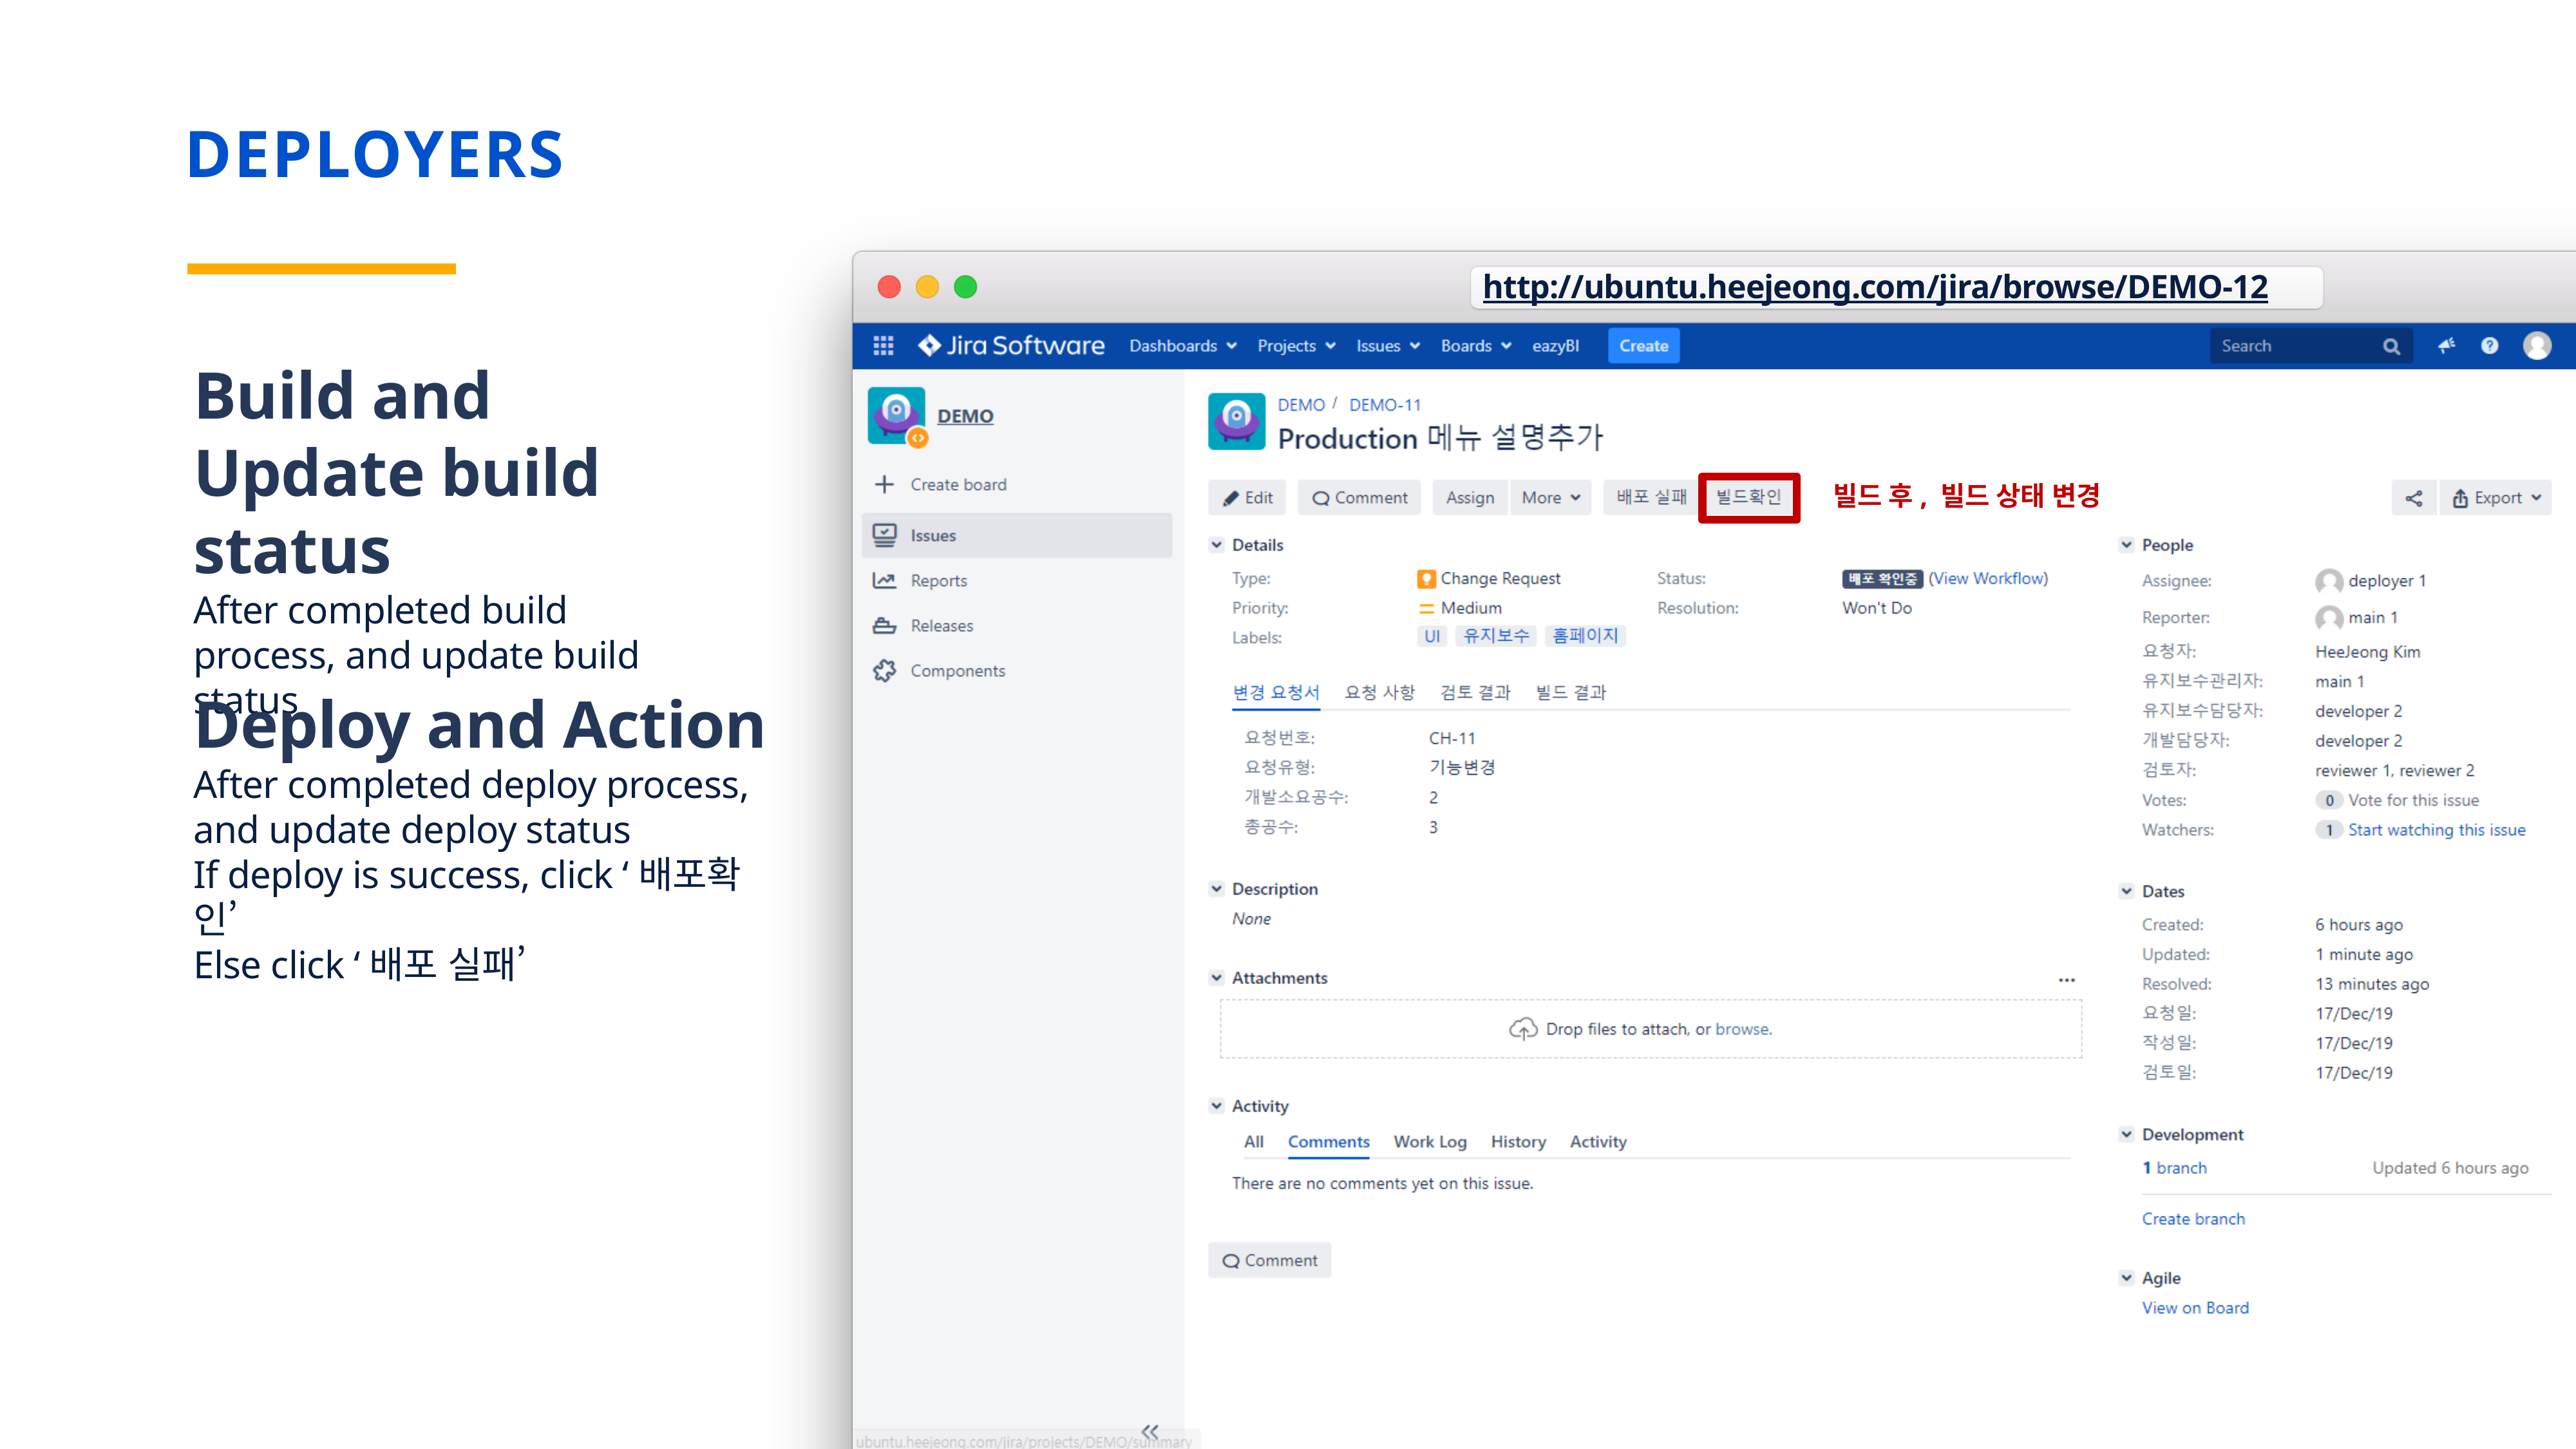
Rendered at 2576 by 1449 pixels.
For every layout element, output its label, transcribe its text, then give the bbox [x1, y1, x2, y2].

list Build and Update build status After completed build process, and update build status [187, 348, 725, 608]
list deployers [179, 107, 2380, 197]
picture [746, 191, 2576, 1449]
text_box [1702, 473, 2156, 520]
list Deploy and Action After completed deploy process, and update deploy status If deploy is success, click ‘배포확인’ Else click ‘배포 실패’ [187, 677, 789, 950]
text_box http://ubuntu.heejeong.com/jira/browse/DEMO-12 [1477, 261, 2546, 316]
